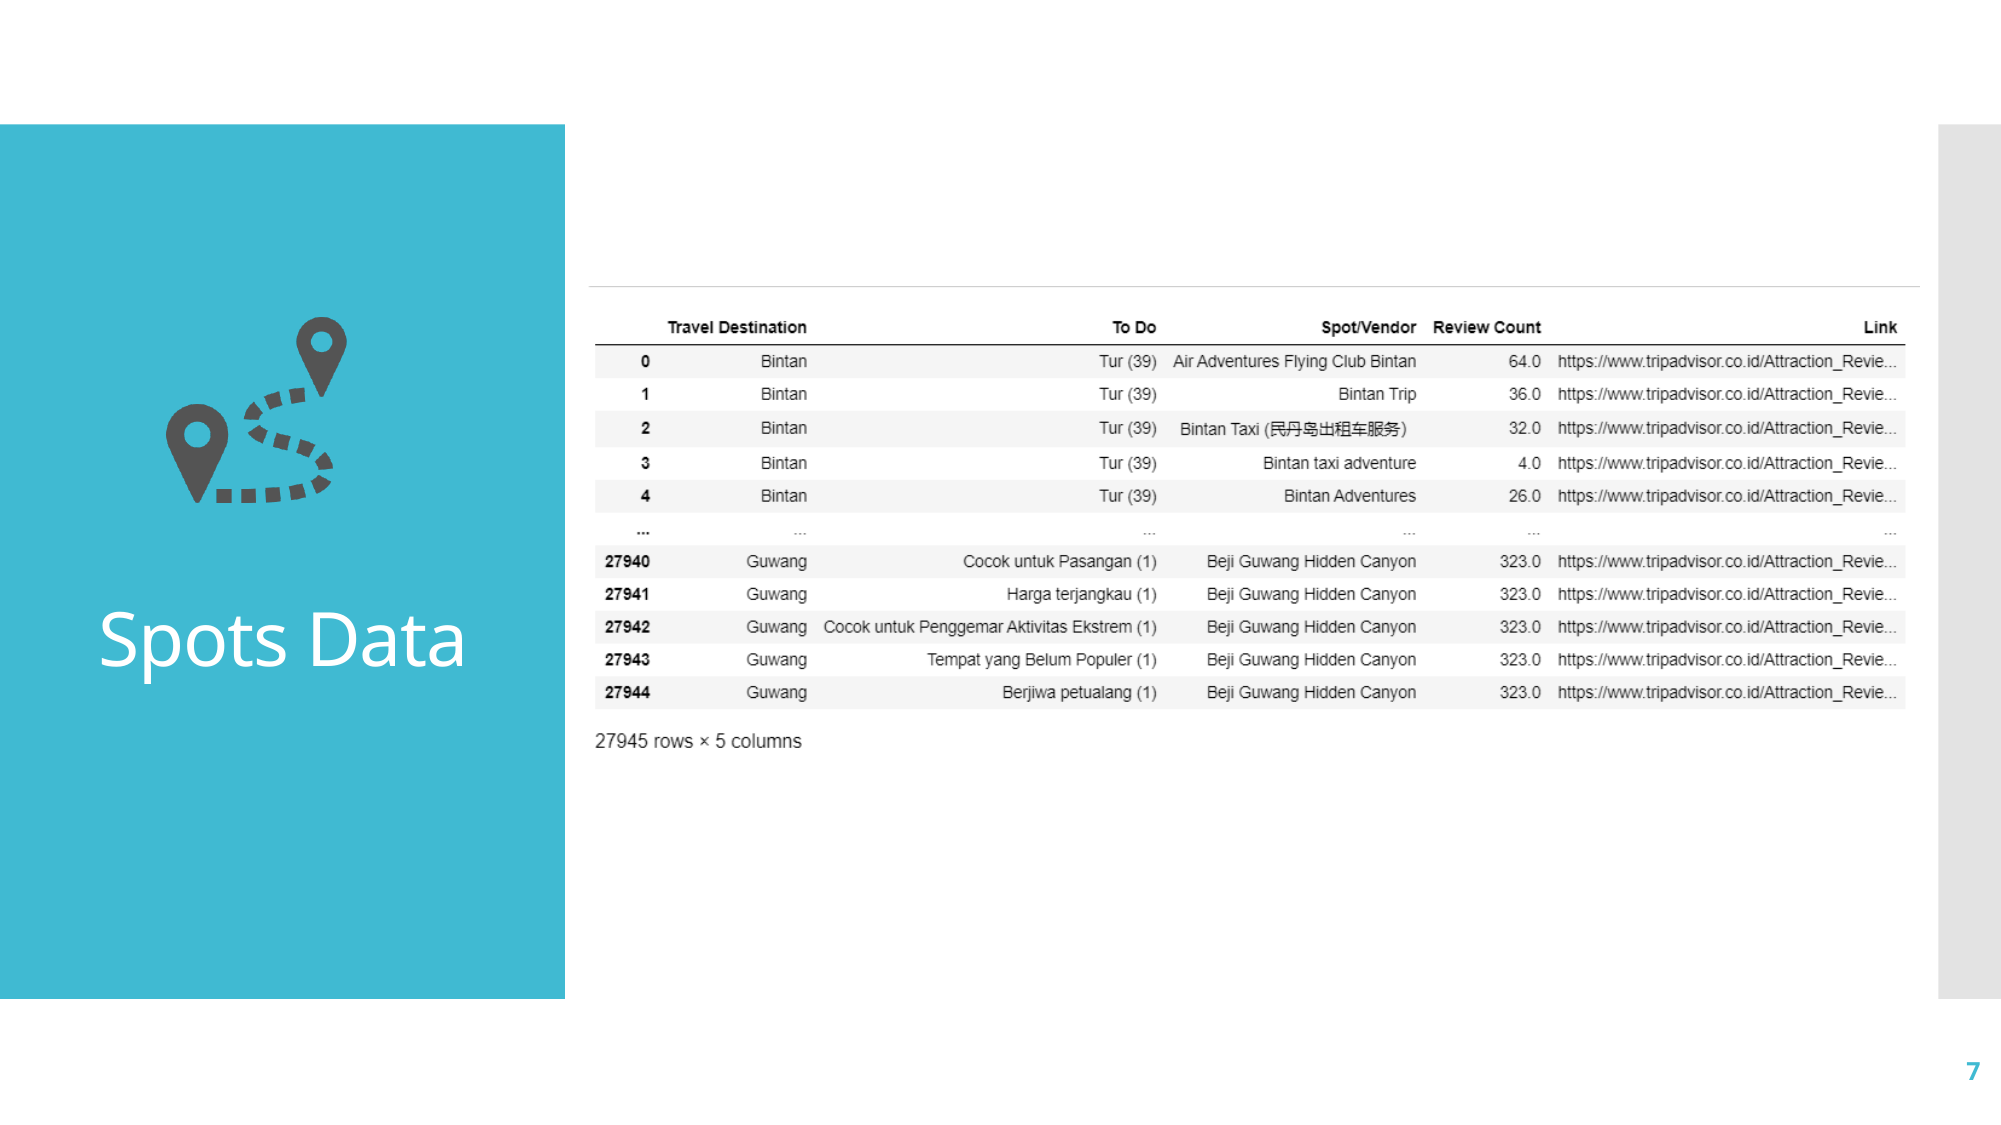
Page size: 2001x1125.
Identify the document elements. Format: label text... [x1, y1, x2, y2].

picture [587, 286, 1920, 771]
title Spots Data [41, 184, 525, 940]
slide_number 7 [1744, 1042, 1996, 1103]
text_box [138, 300, 374, 529]
